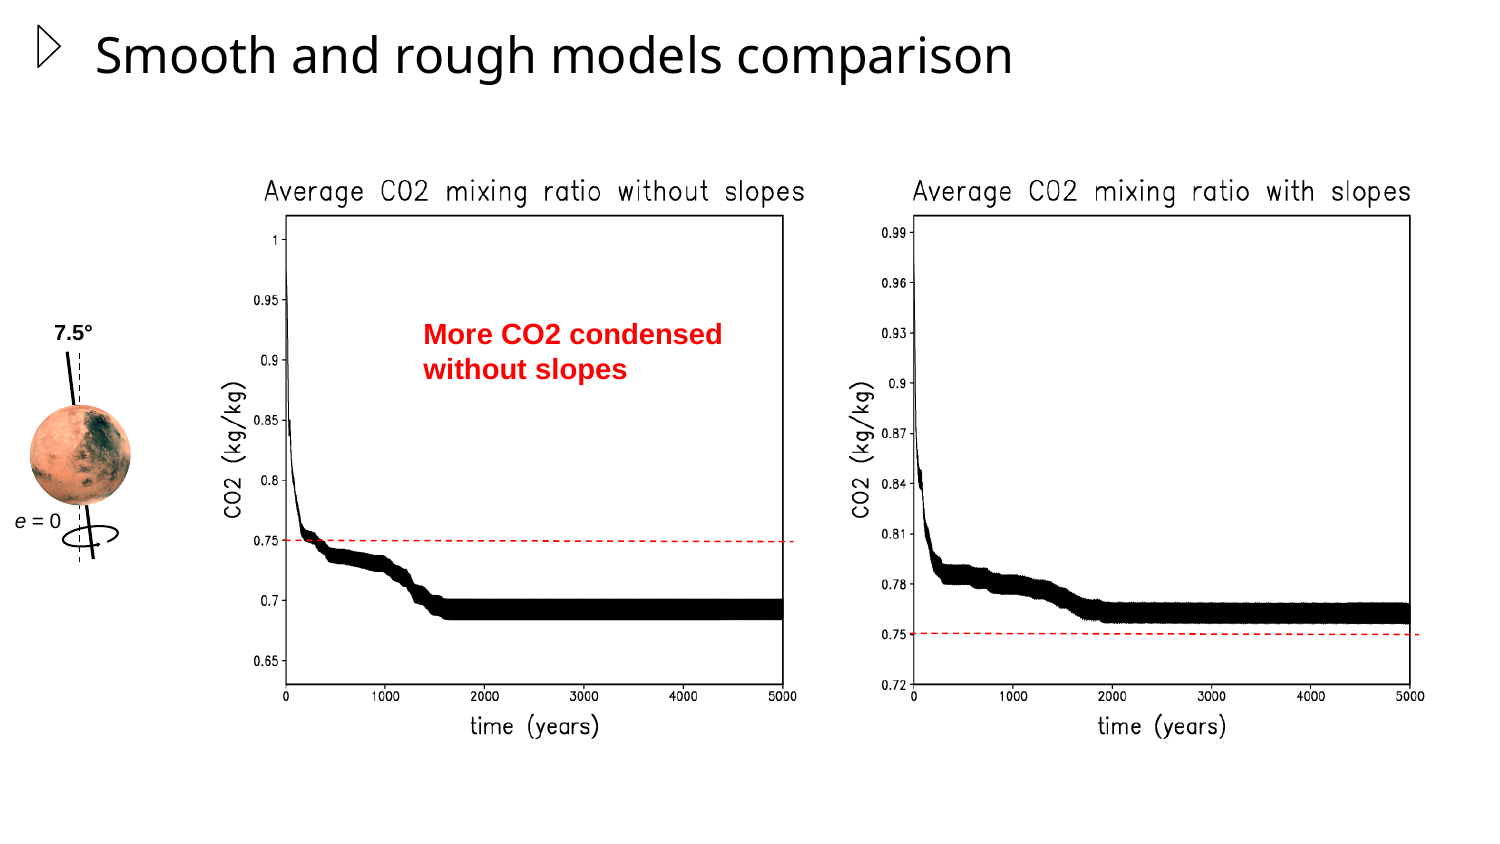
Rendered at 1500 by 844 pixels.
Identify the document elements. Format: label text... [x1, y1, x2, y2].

title Smooth and rough models comparison [80, 0, 1478, 94]
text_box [208, 167, 1435, 844]
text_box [0, 310, 143, 563]
